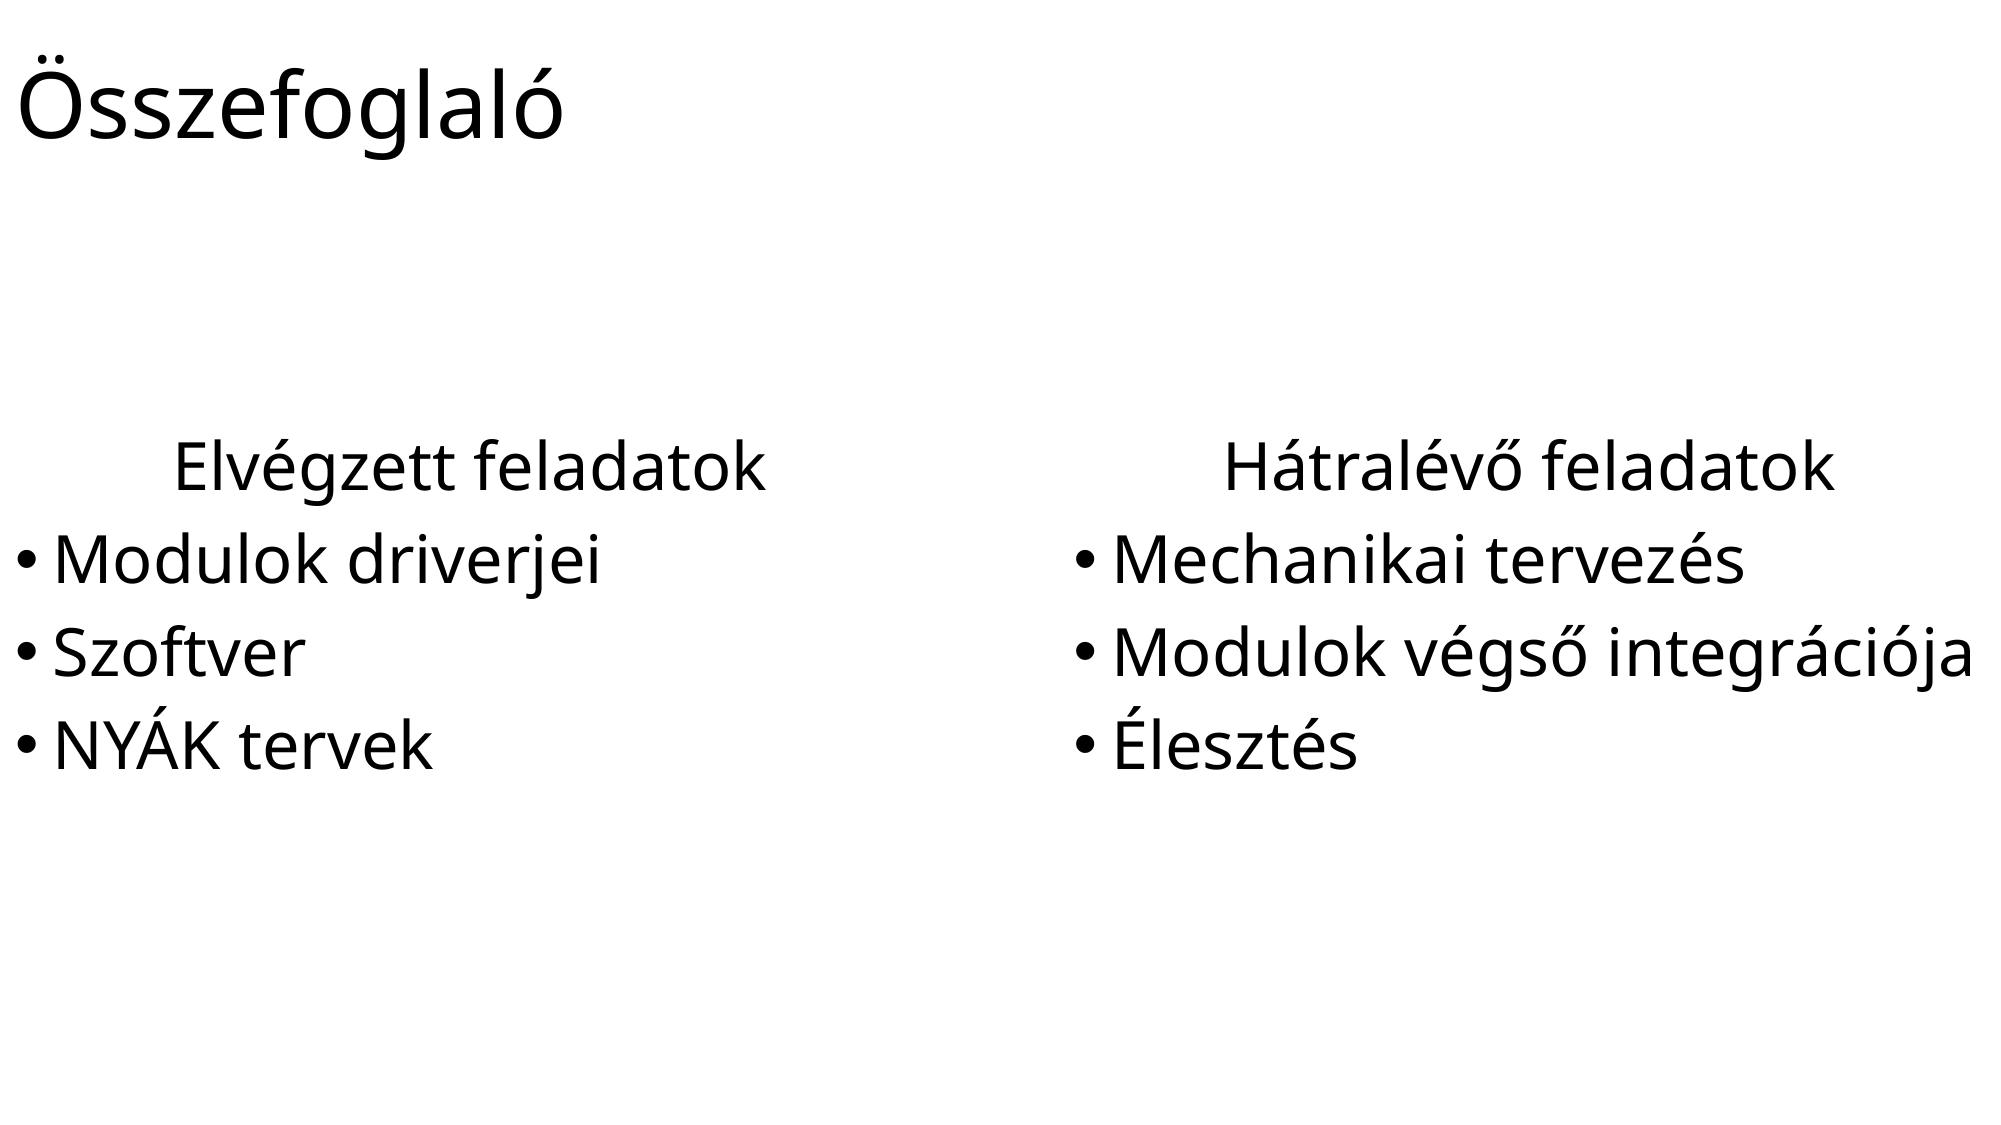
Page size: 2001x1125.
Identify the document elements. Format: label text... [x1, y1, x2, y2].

title Összefoglaló [0, 0, 1725, 218]
list Elvégzett feladatok Modulok driverjei Szoftver NYÁK tervek [0, 425, 942, 1125]
text_box Hátralévő feladatok Mechanikai tervezés Modulok végső integrációja Élesztés [1058, 425, 2000, 1125]
